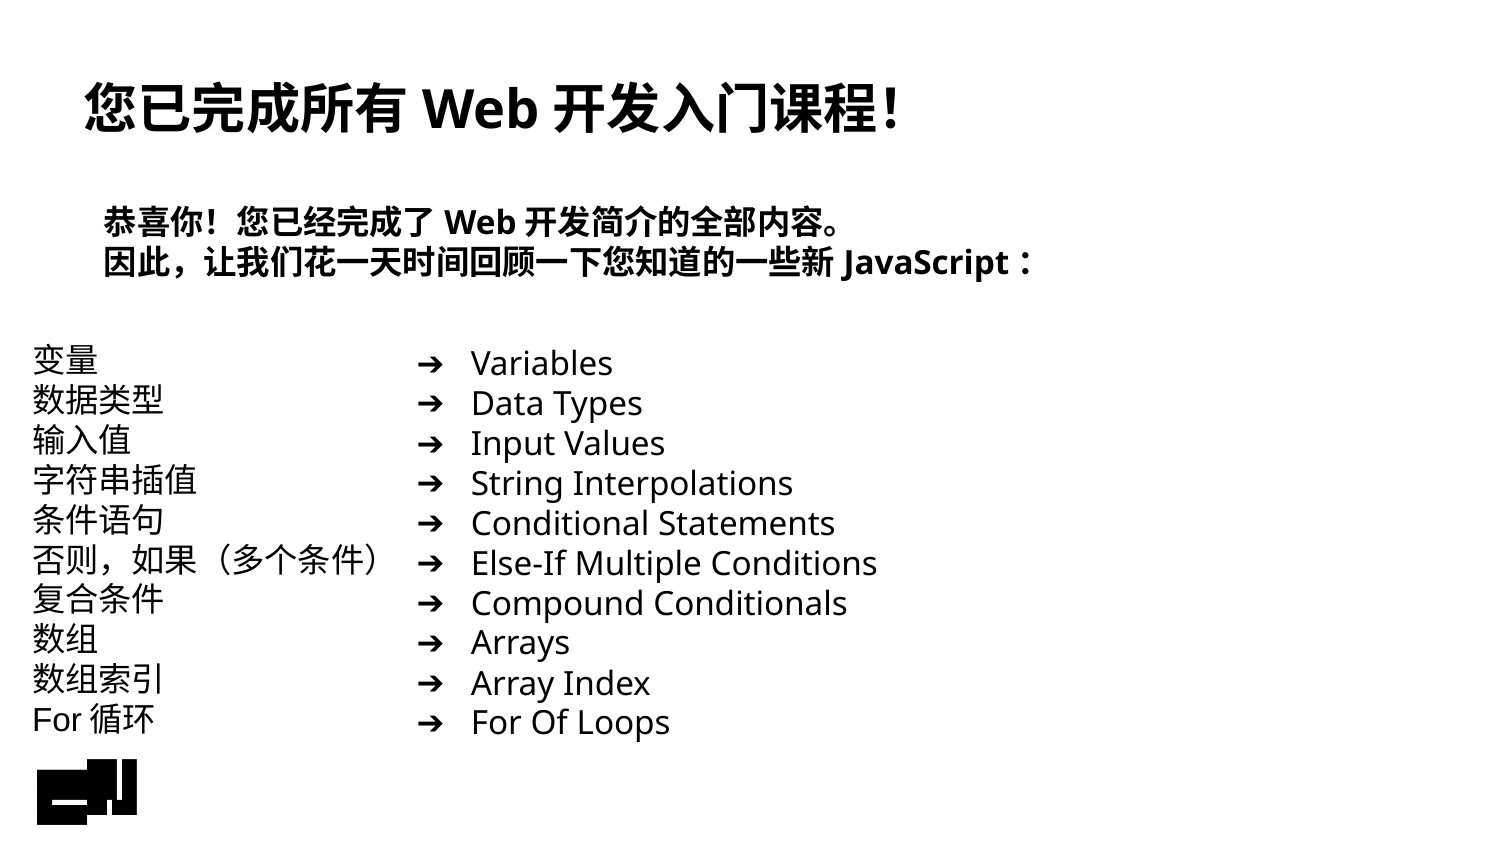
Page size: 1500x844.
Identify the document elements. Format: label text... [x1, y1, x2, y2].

text_box 变量 数据类型 输入值 字符串插值 条件语句 否则，如果（多个条件） 复合条件 数组 数组索引 For循环 [17, 331, 768, 746]
title 您已完成所有Web开发入门课程！ [68, 59, 1467, 154]
picture [37, 759, 137, 825]
list 恭喜你！您已经完成了Web开发简介的全部内容。 因此，让我们花一天时间回顾一下您知道的一些新JavaScript： [88, 186, 1425, 296]
text_box Variables Data Types Input Values String Interpolations Conditional Statements Else-If Multiple Conditions Compound Conditionals Arrays Array Index For Of Loops [380, 327, 926, 720]
